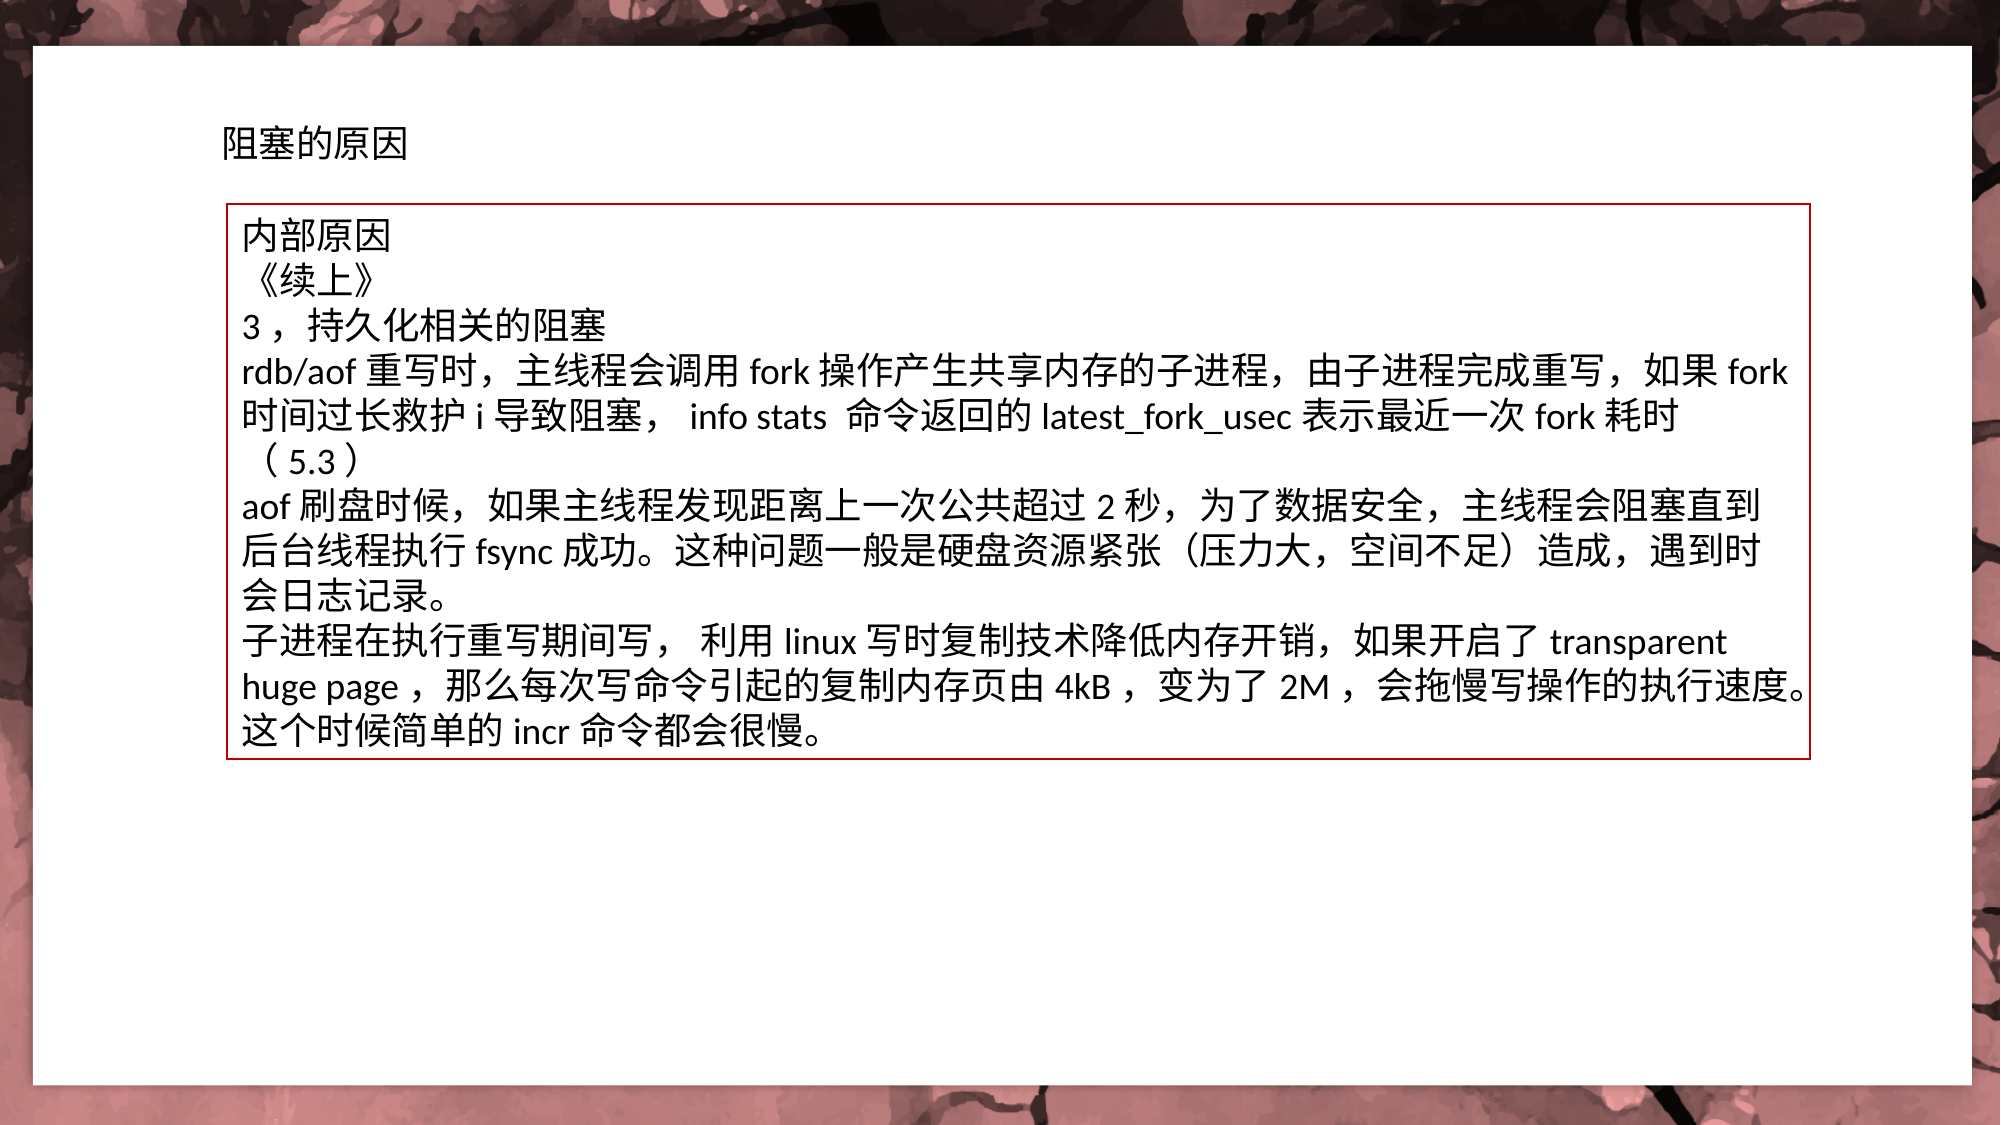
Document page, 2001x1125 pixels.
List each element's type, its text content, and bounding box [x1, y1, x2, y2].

text_box 内部原因 《续上》 3，持久化相关的阻塞 rdb/aof重写时，主线程会调用fork操作产生共享内存的子进程，由子进程完成重写，如果fork时间过长救护i导致阻塞，info stats 命令返回的latest_fork_usec表示最近一次fork耗时（5.3） aof刷盘时候，如果主线程发现距离上一次公共超过2秒，为了数据安全，主线程会阻塞直到后台线程执行fsync成功。这种问题一般是硬盘资源紧张（压力大，空间不足）造成，遇到时会日志记录。 子进程在执行重写期间写， 利用linux写时复制技术降低内存开销，如果开启了transparent huge page，那么每次写命令引起的复制内存页由4kB，变为了2M，会拖慢写操作的执行速度。这个时候简单的incr命令都会很慢。 [226, 203, 1811, 760]
text_box 阻塞的原因 [206, 112, 424, 173]
